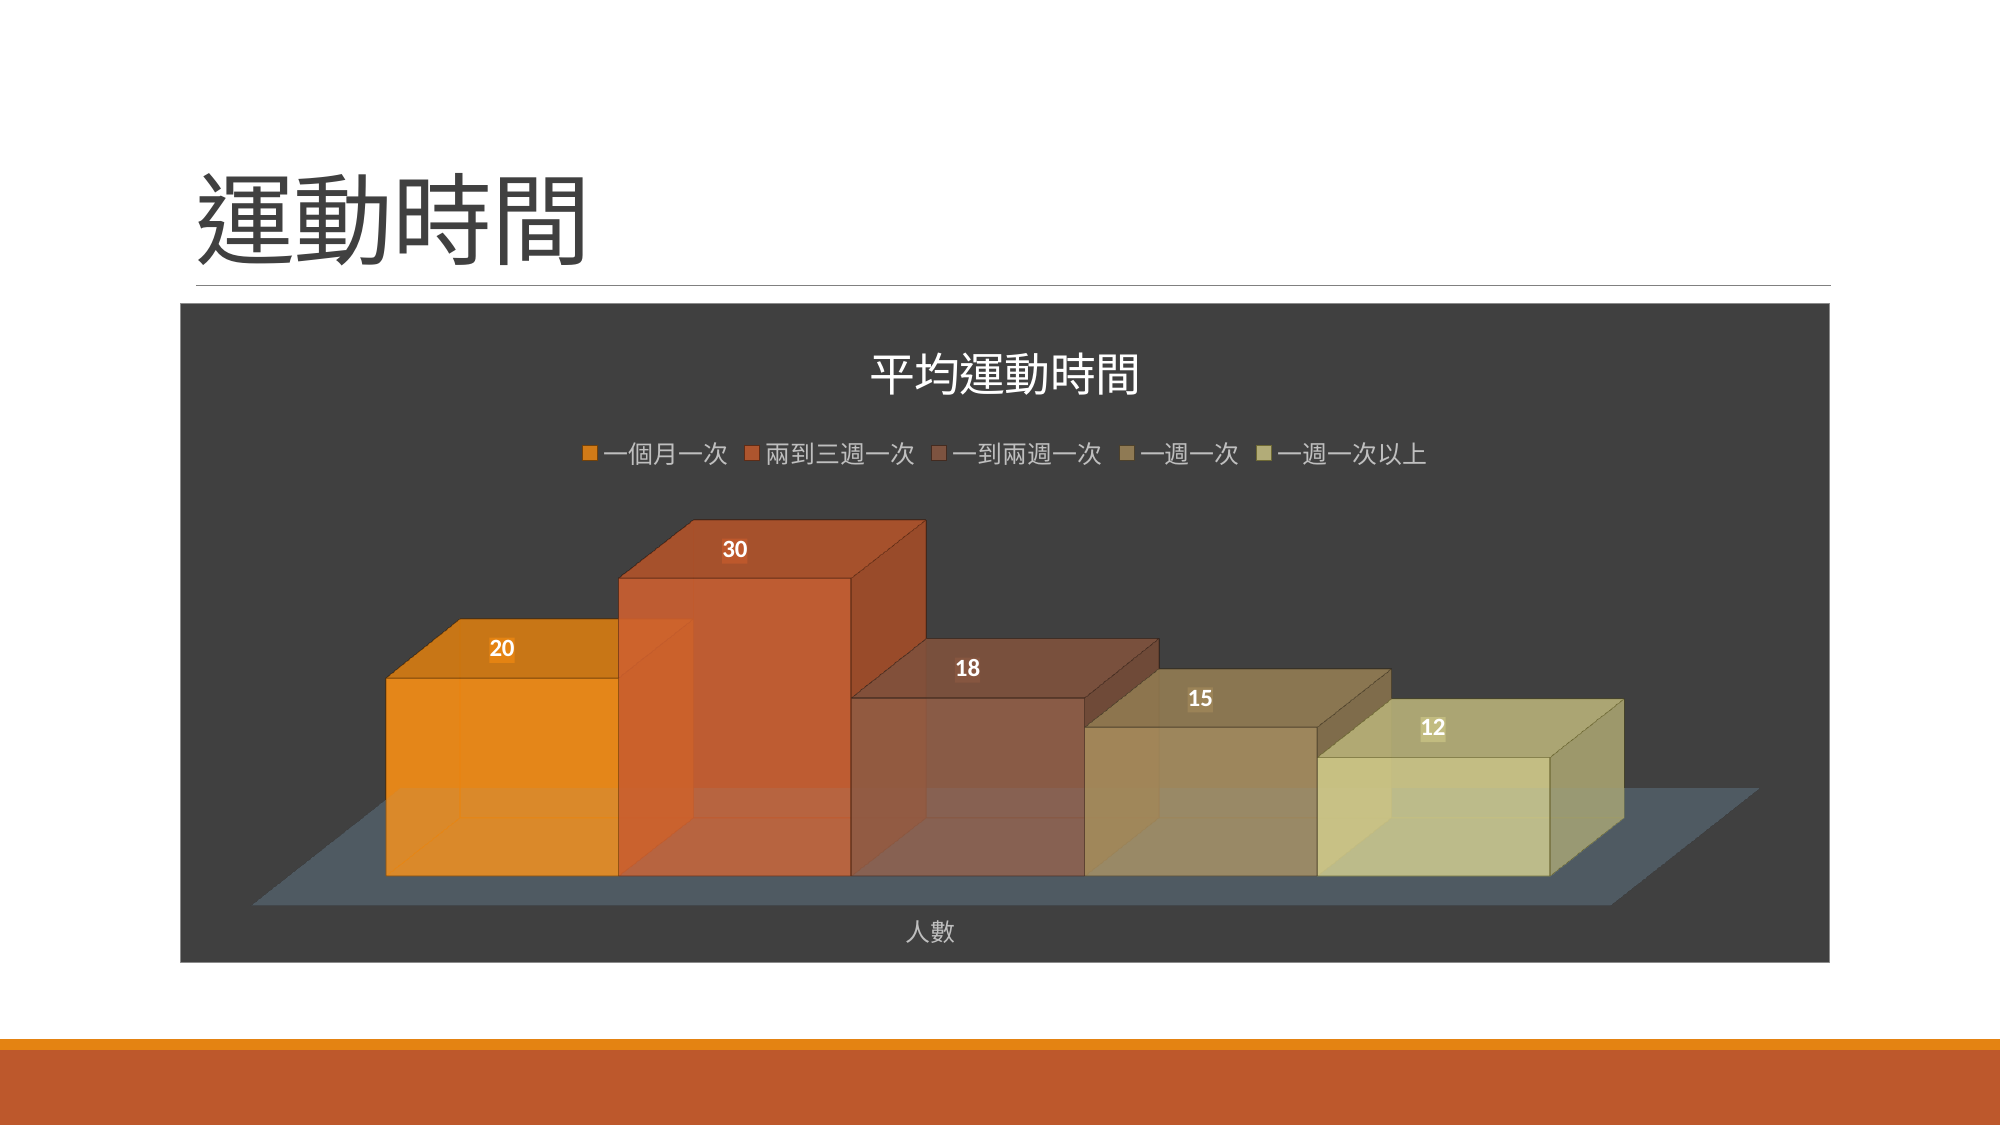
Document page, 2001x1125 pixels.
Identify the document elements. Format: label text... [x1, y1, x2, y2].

title 運動時間 [180, 47, 1830, 285]
chart [179, 302, 1831, 964]
